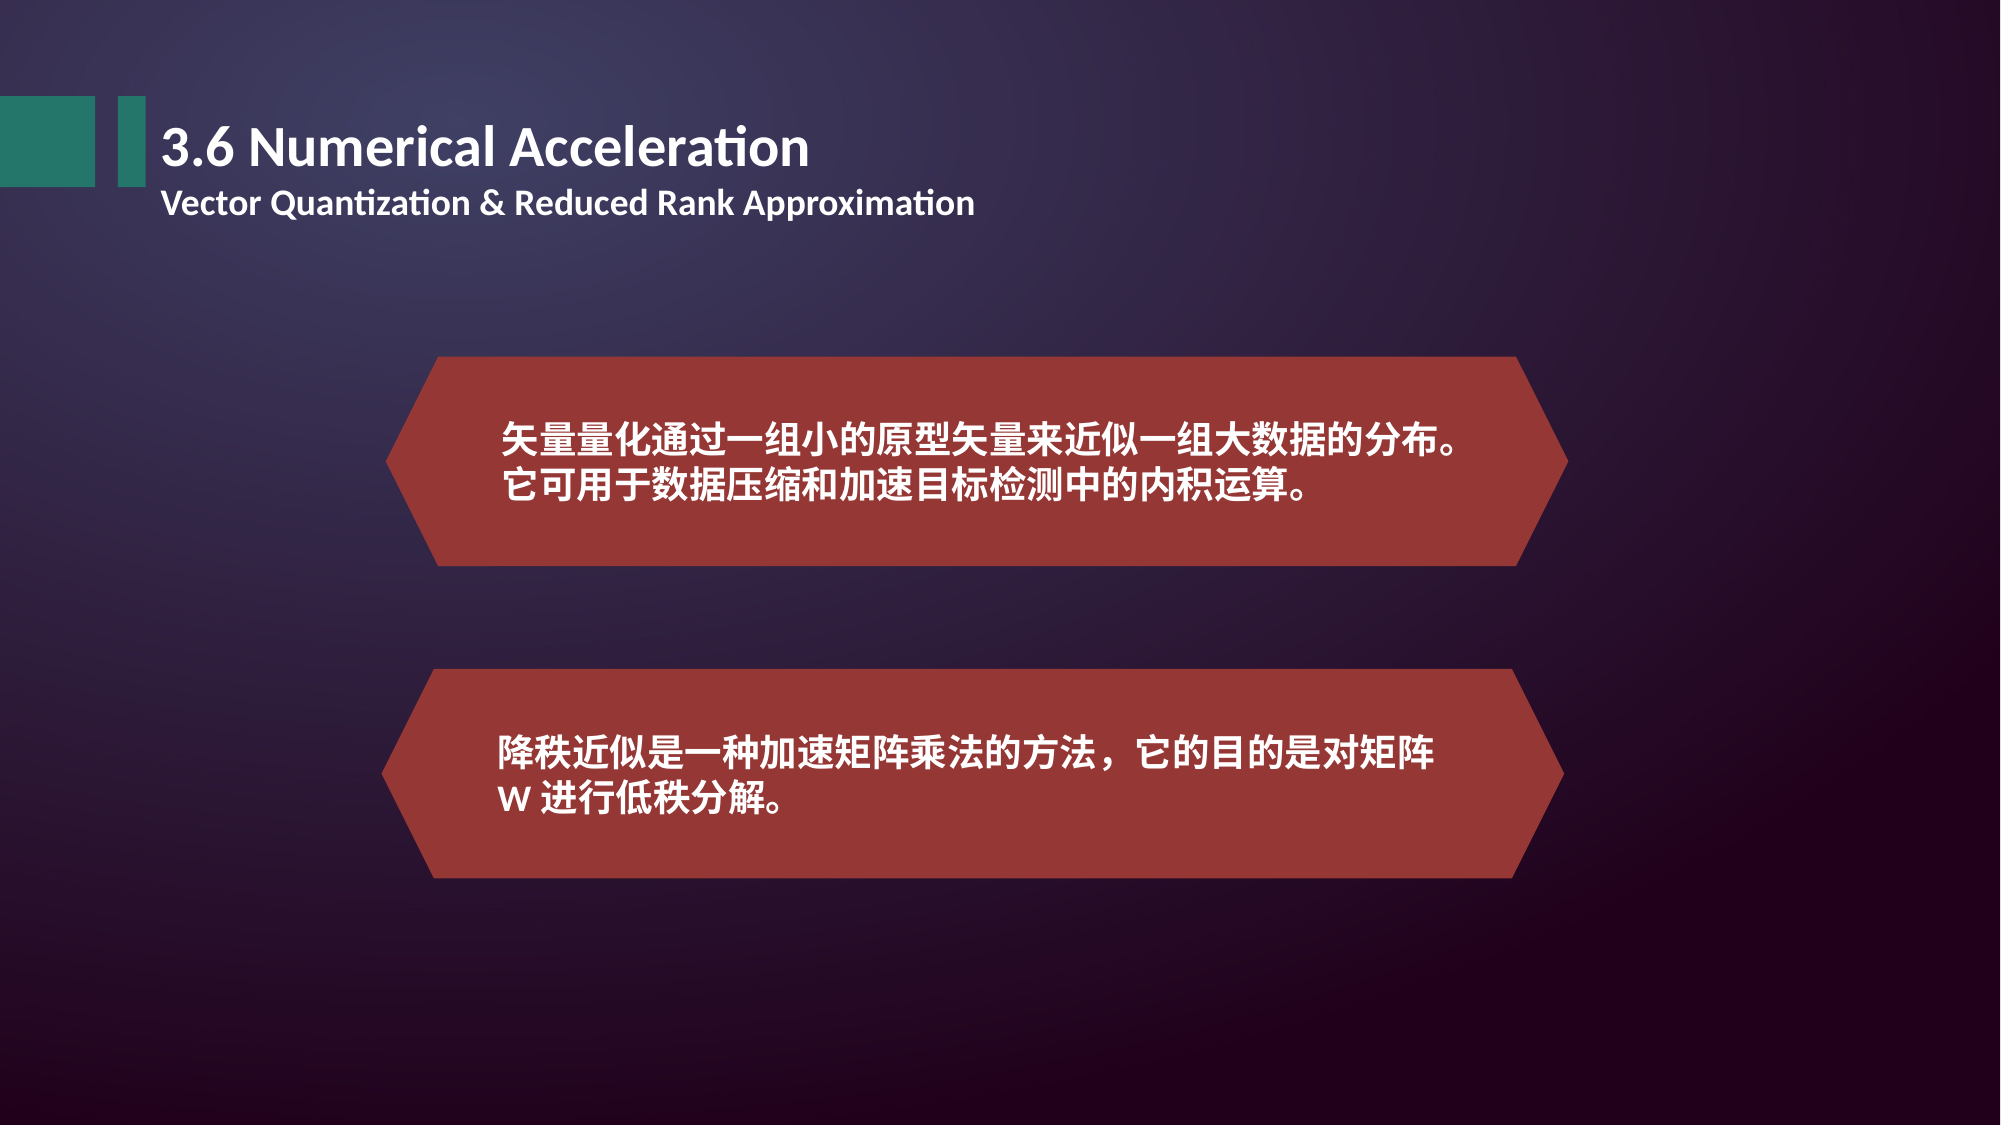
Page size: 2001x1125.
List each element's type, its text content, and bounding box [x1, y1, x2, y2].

text_box 矢量量化通过一组小的原型矢量来近似一组大数据的分布。它可用于数据压缩和加速目标检测中的内积运算。 [383, 354, 1571, 569]
text_box 3.6 Numerical Acceleration Vector Quantization & Reduced Rank Approximation [145, 100, 1329, 276]
text_box [116, 94, 148, 189]
text_box 降秩近似是一种加速矩阵乘法的方法，它的目的是对矩阵W进行低秩分解。 [379, 666, 1567, 881]
picture [0, 0, 2001, 1125]
text_box [0, 94, 97, 189]
